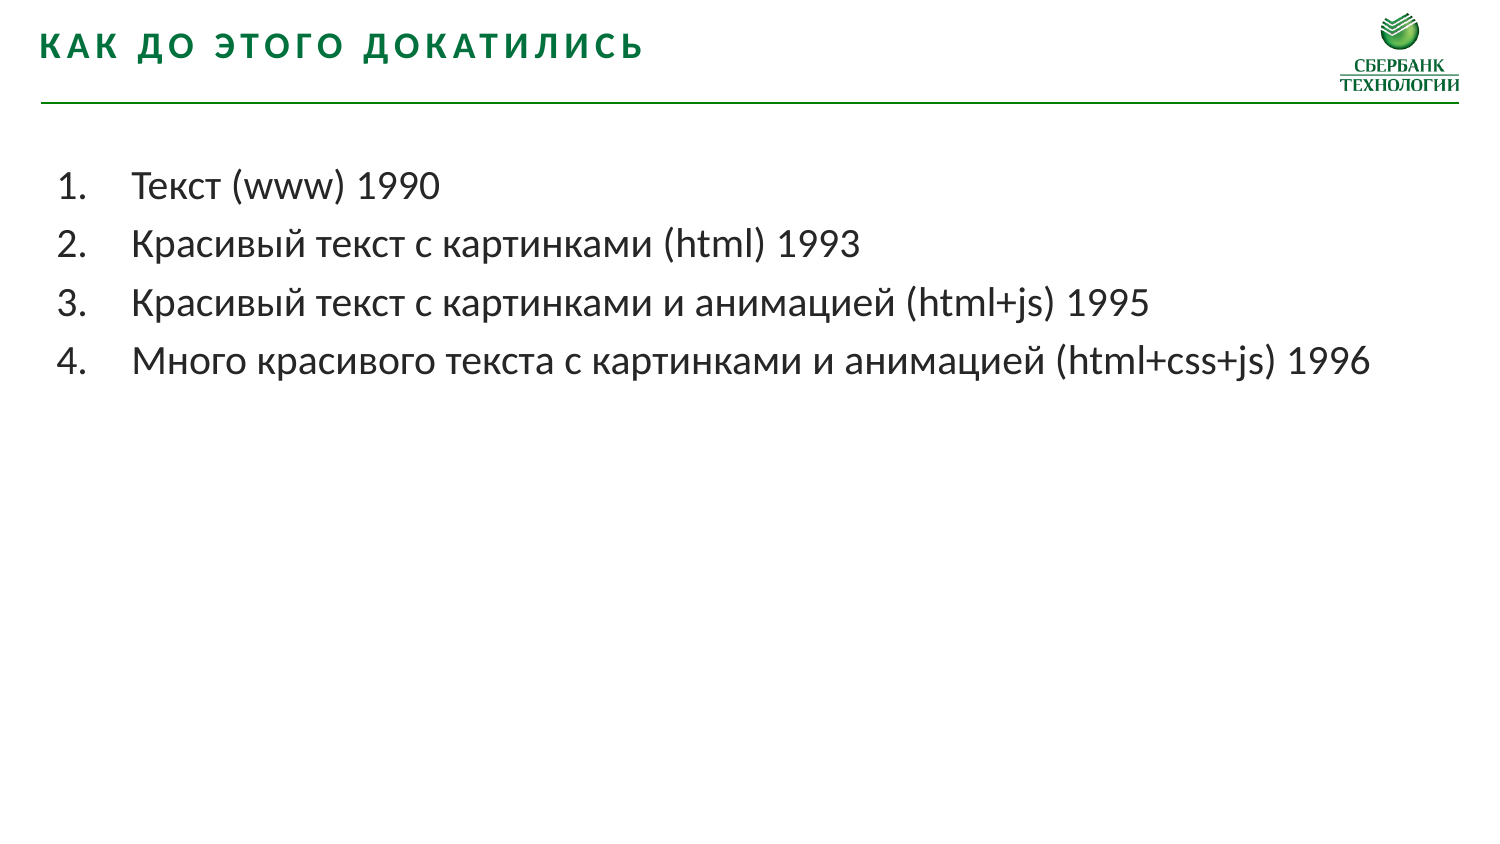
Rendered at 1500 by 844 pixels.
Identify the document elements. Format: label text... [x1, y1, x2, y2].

list Как до этого докатились [39, 13, 1115, 67]
list Текст (www) 1990 Красивый текст с картинками (html) 1993 Красивый текст с картинками и анимацией (html+js) 1995 Много красивого текста с картинками и анимацией (html+css+js) 1996 [41, 150, 1459, 741]
picture [1340, 13, 1459, 91]
